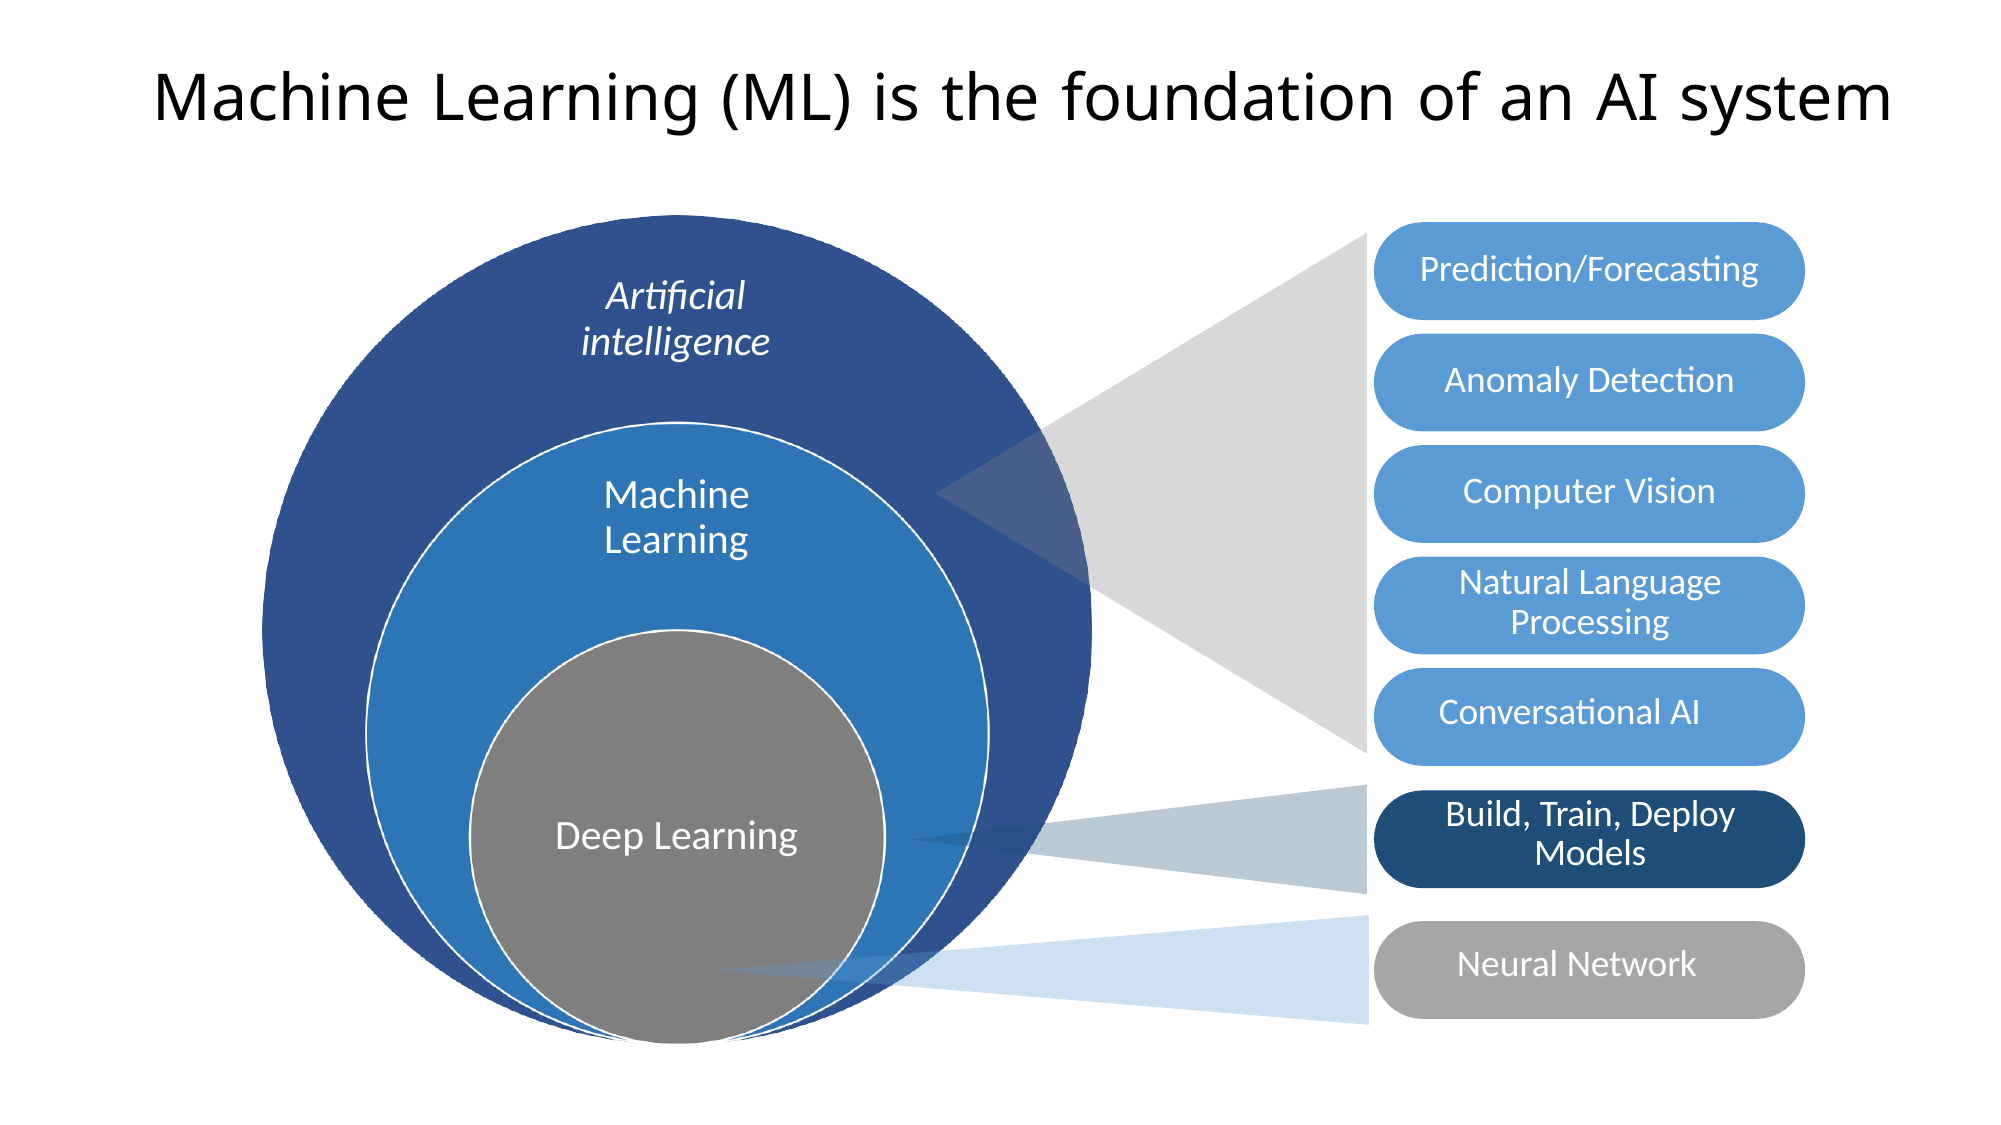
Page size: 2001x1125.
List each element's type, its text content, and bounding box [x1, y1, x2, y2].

title Machine Learning (ML) is the foundation of an AI system [150, 53, 1902, 244]
picture [262, 215, 1092, 1044]
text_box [910, 221, 1806, 1020]
